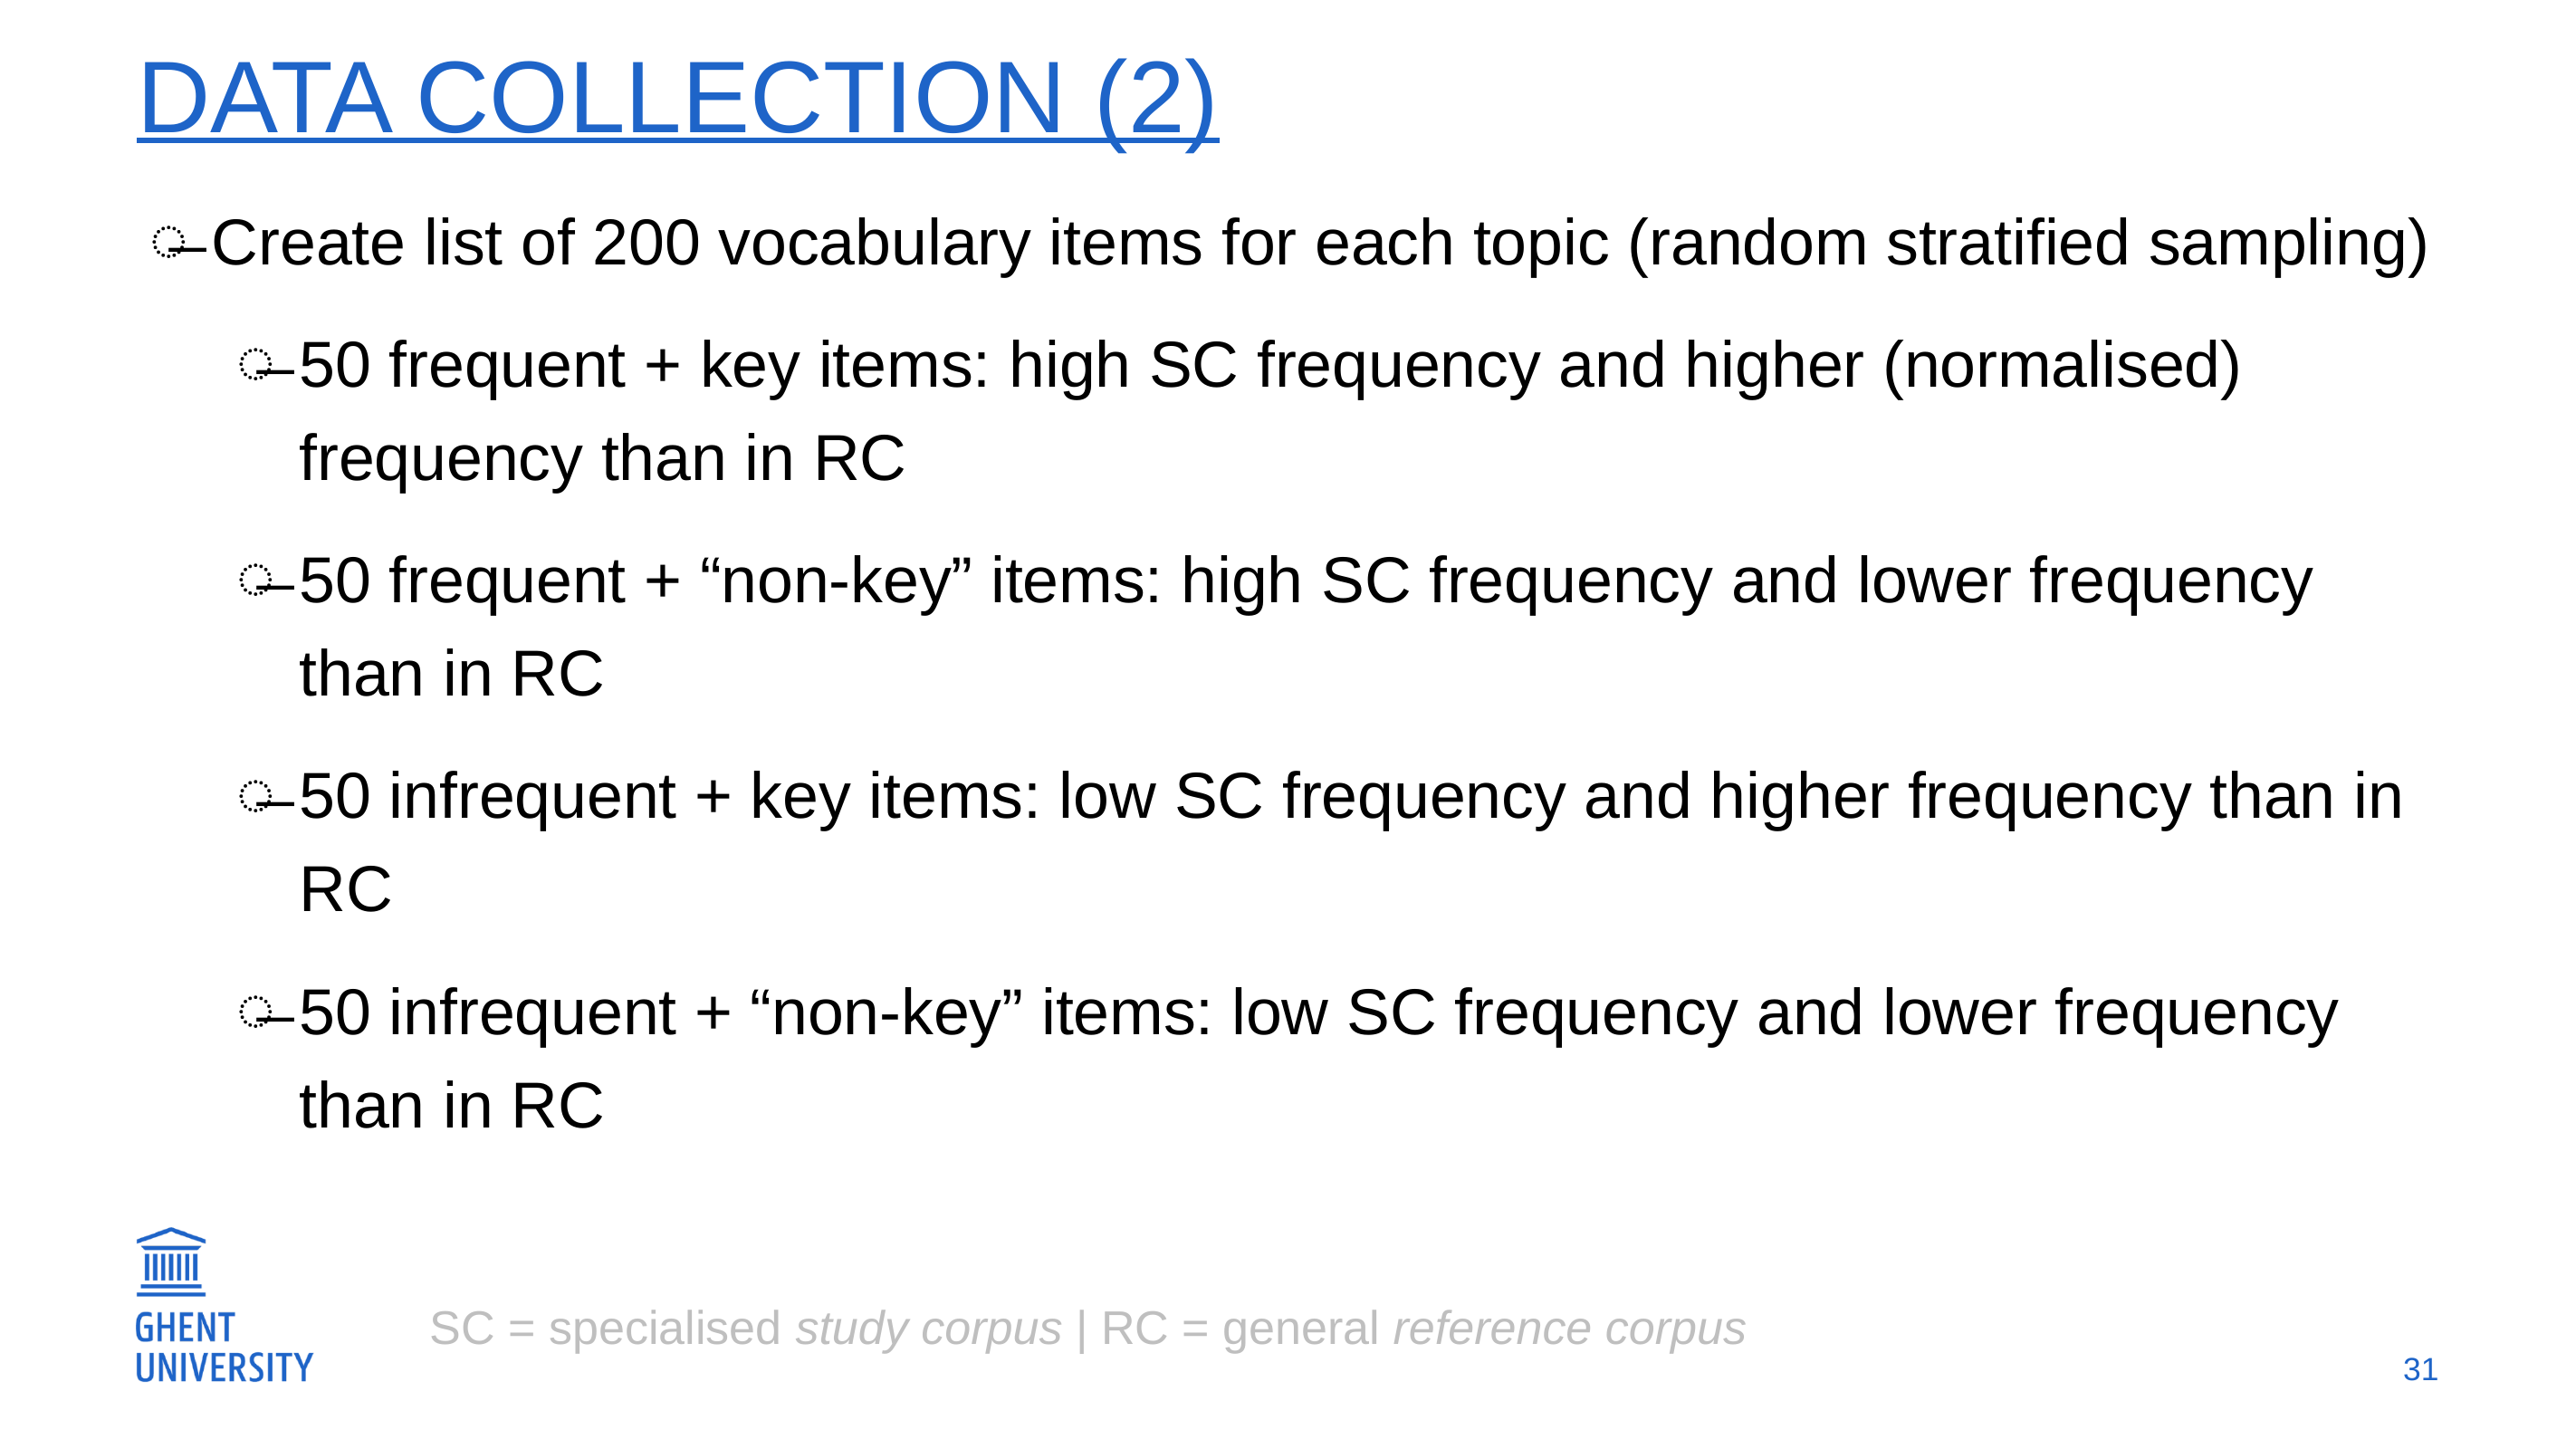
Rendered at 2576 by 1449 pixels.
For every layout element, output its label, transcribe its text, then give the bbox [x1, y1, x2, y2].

title Data collection (2) [123, 37, 2456, 166]
picture [68, 1175, 411, 1449]
list Create list of 200 vocabulary items for each topic (random stratified sampling) 50 frequent + key items: high SC frequency and higher (normalised) frequency than in RC 50 frequent + “non-key” items: high SC frequency and lower frequency than in RC 50 infrequent + key items: low SC frequency and higher frequency than in RC 50 infrequent + “non-key” items: low SC frequency and lower frequency than in RC [124, 177, 2456, 1173]
slide_number 31 [2315, 1329, 2453, 1407]
text_box SC = specialised study corpus | RC = general reference corpus [417, 1279, 2018, 1361]
